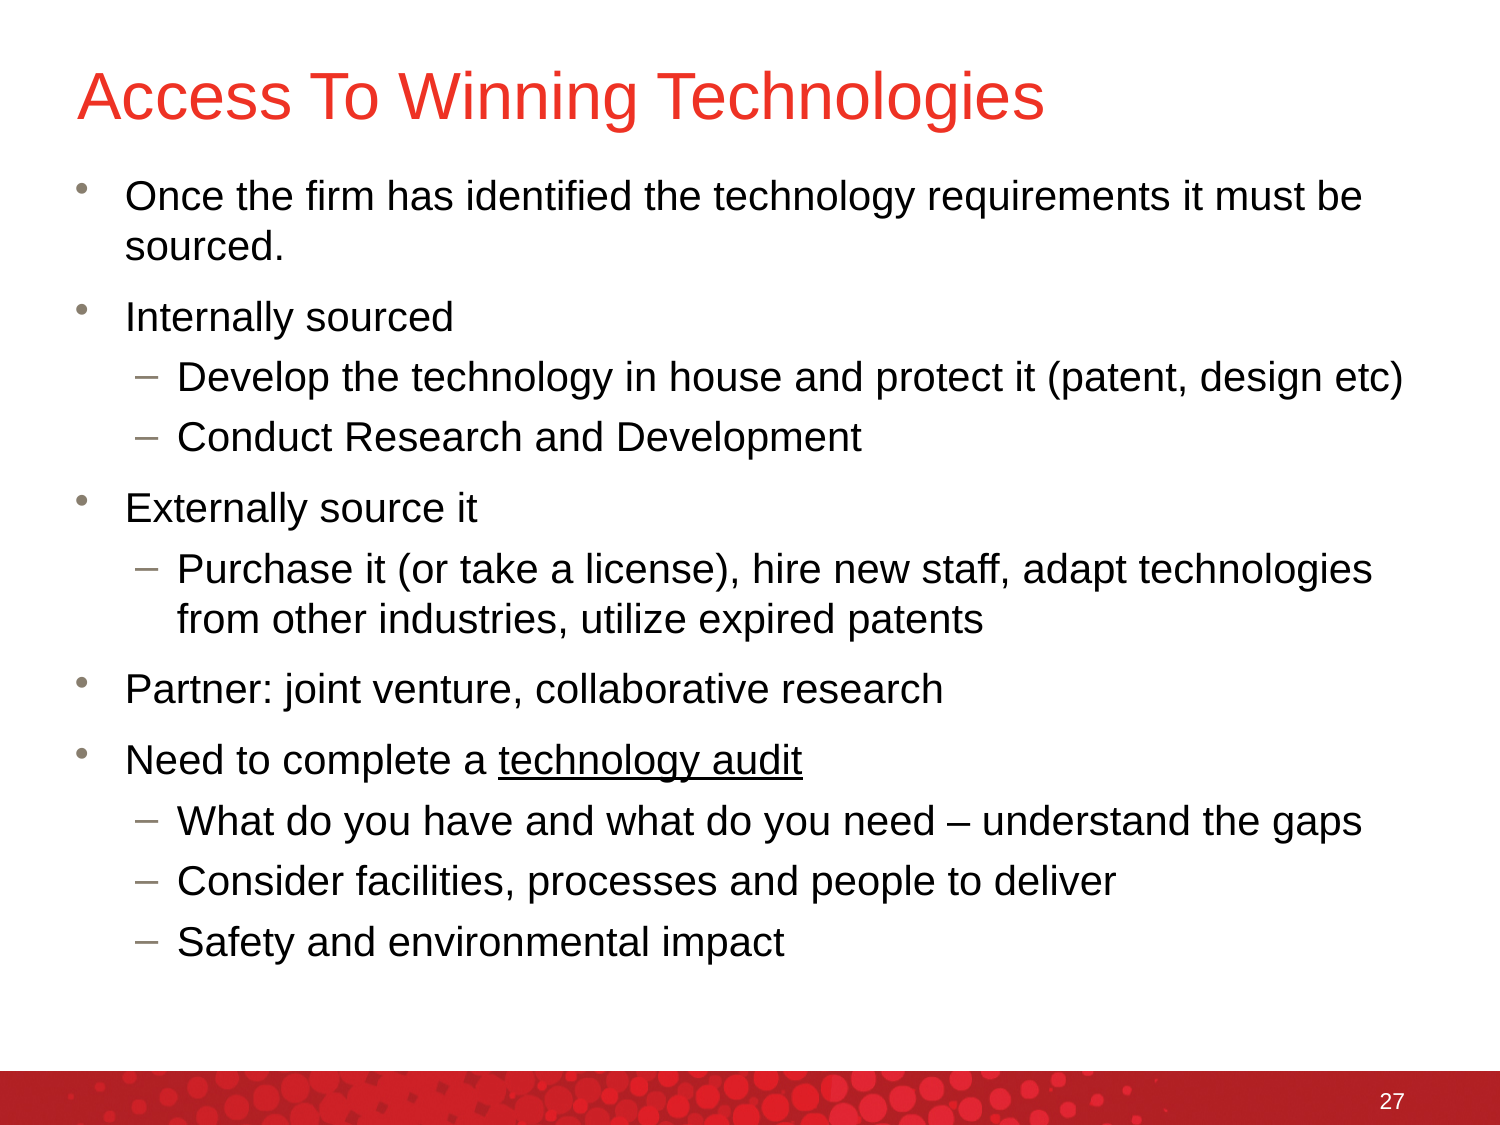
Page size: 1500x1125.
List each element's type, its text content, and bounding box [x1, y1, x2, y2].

slide_number 27 [1070, 1079, 1421, 1115]
picture [0, 1071, 1500, 1125]
title Access To Winning Technologies [62, 45, 1413, 160]
list Once the firm has identified the technology requirements it must be sourced. Internally sourced Develop the technology in house and protect it (patent, design etc) Conduct Research and Development Externally source it Purchase it (or take a license), hire new staff, adapt technologies from other industries, utilize expired patents Partner: joint venture, collaborative research Need to complete a technology audit What do you have and what do you need – understand the gaps Consider facilities, processes and people to deliver Safety and environmental impact [57, 160, 1459, 959]
